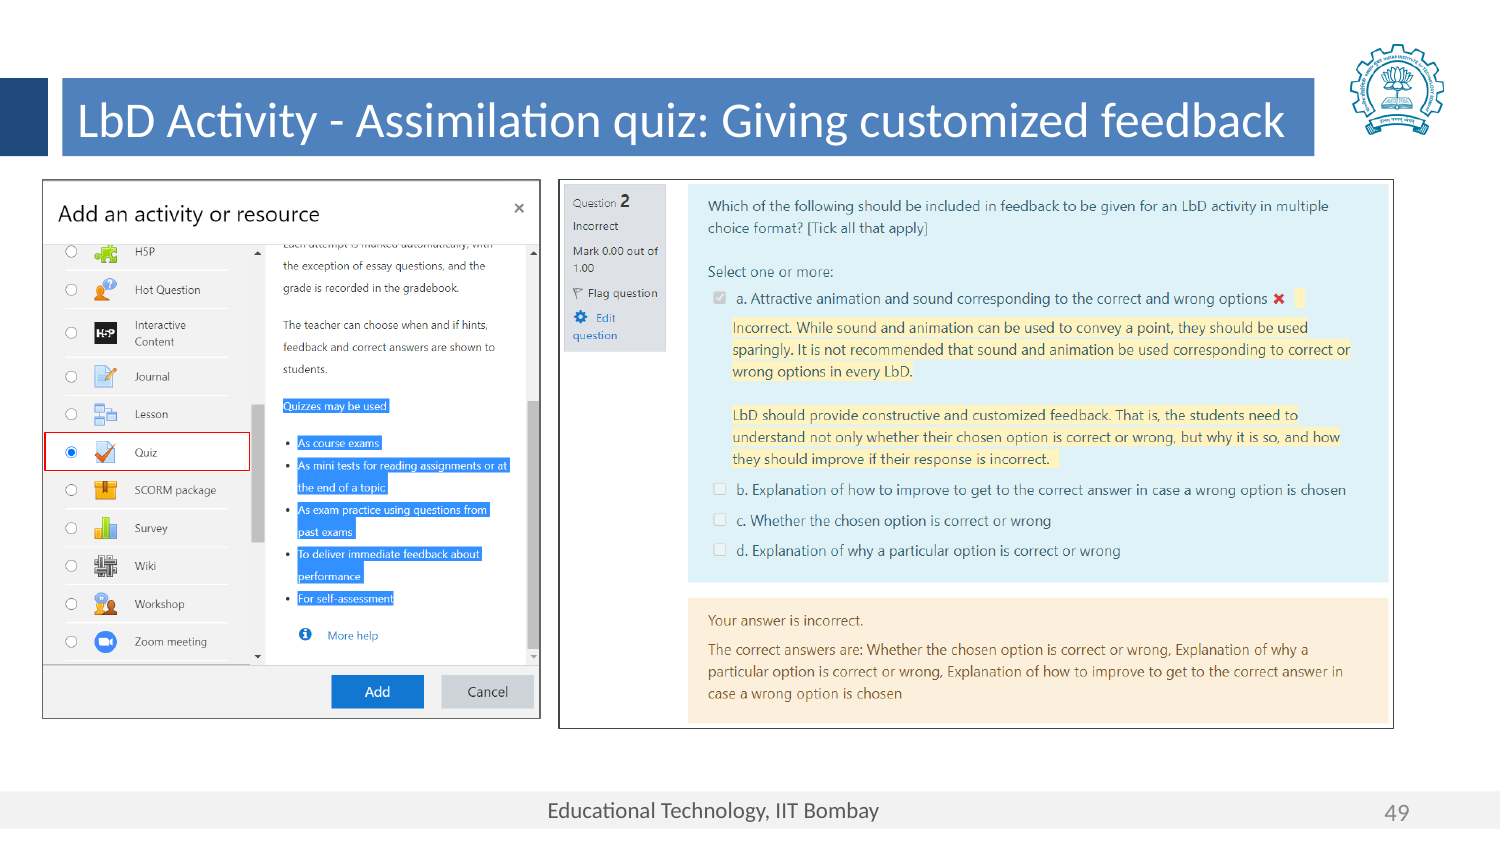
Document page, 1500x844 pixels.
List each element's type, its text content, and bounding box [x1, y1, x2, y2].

picture [43, 180, 540, 719]
picture [1374, 126, 1420, 135]
picture [559, 180, 1394, 729]
slide_number 49 [1332, 789, 1425, 835]
list LbD Activity - Assimilation quiz: Giving customized feedback [62, 78, 1325, 156]
picture [1350, 44, 1444, 135]
